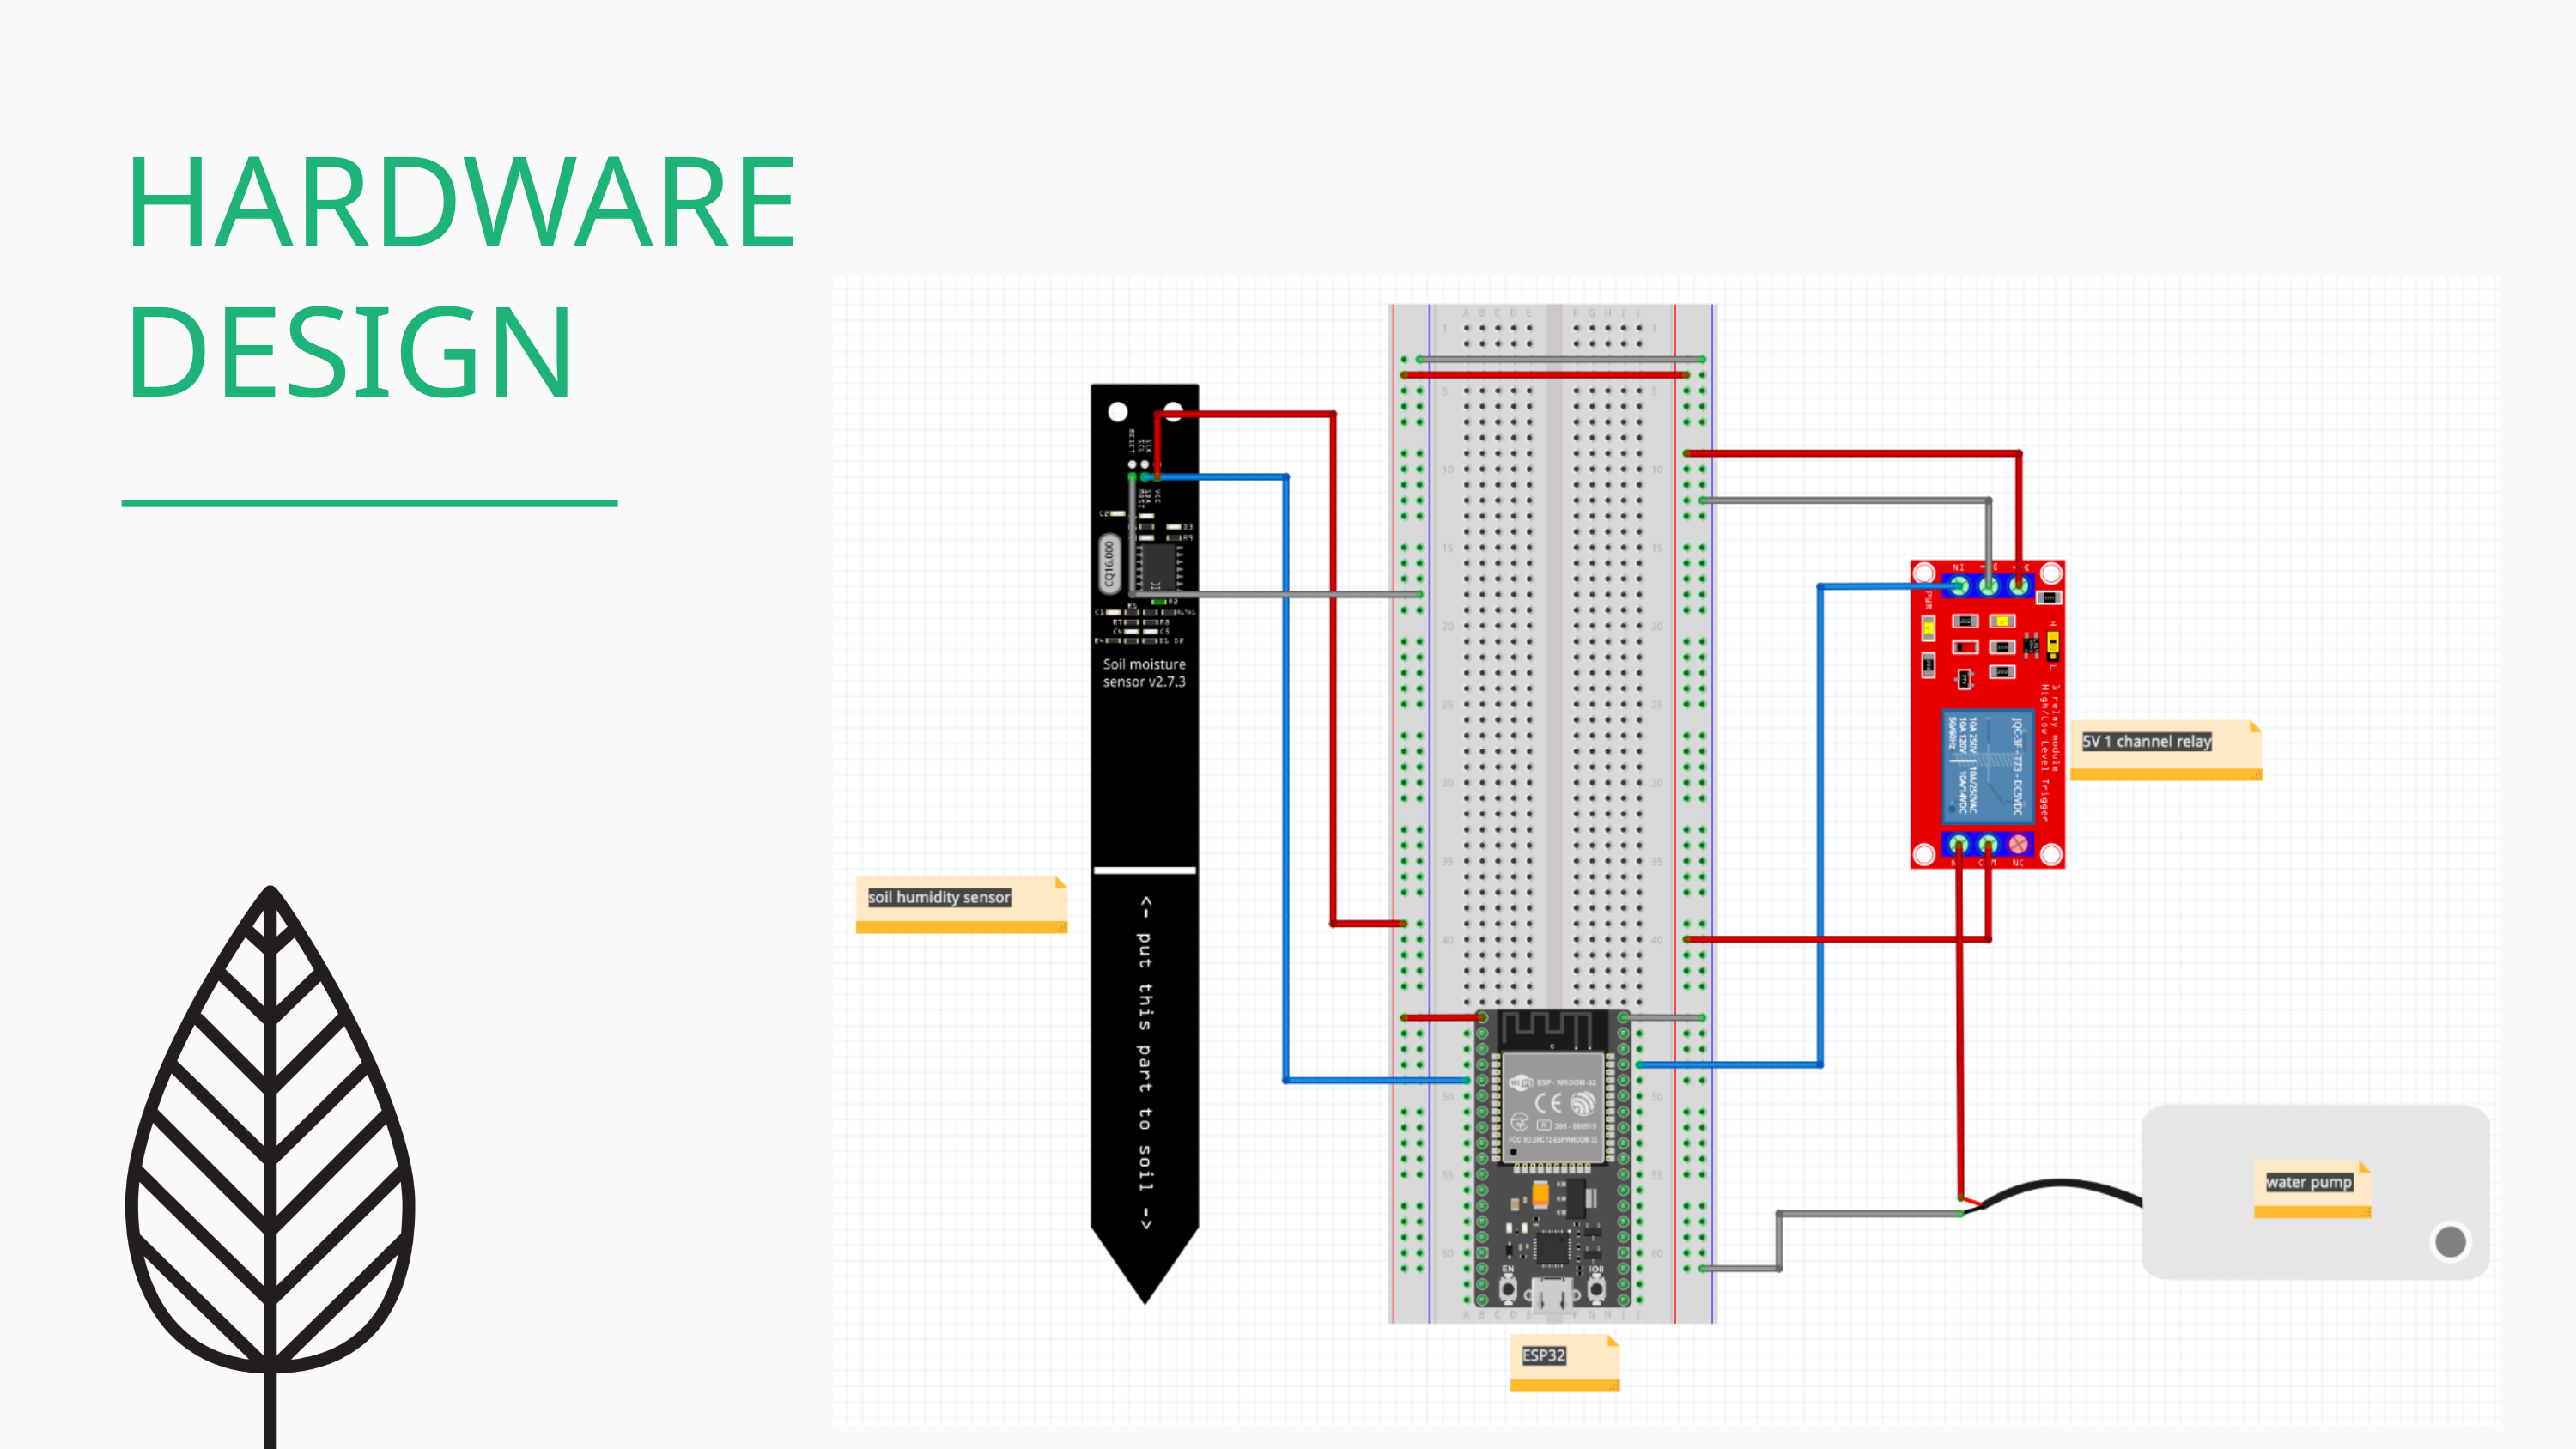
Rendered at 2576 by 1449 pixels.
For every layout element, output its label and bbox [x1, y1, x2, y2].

picture [121, 880, 419, 1449]
text_box [121, 121, 1030, 507]
picture [833, 276, 2500, 1427]
